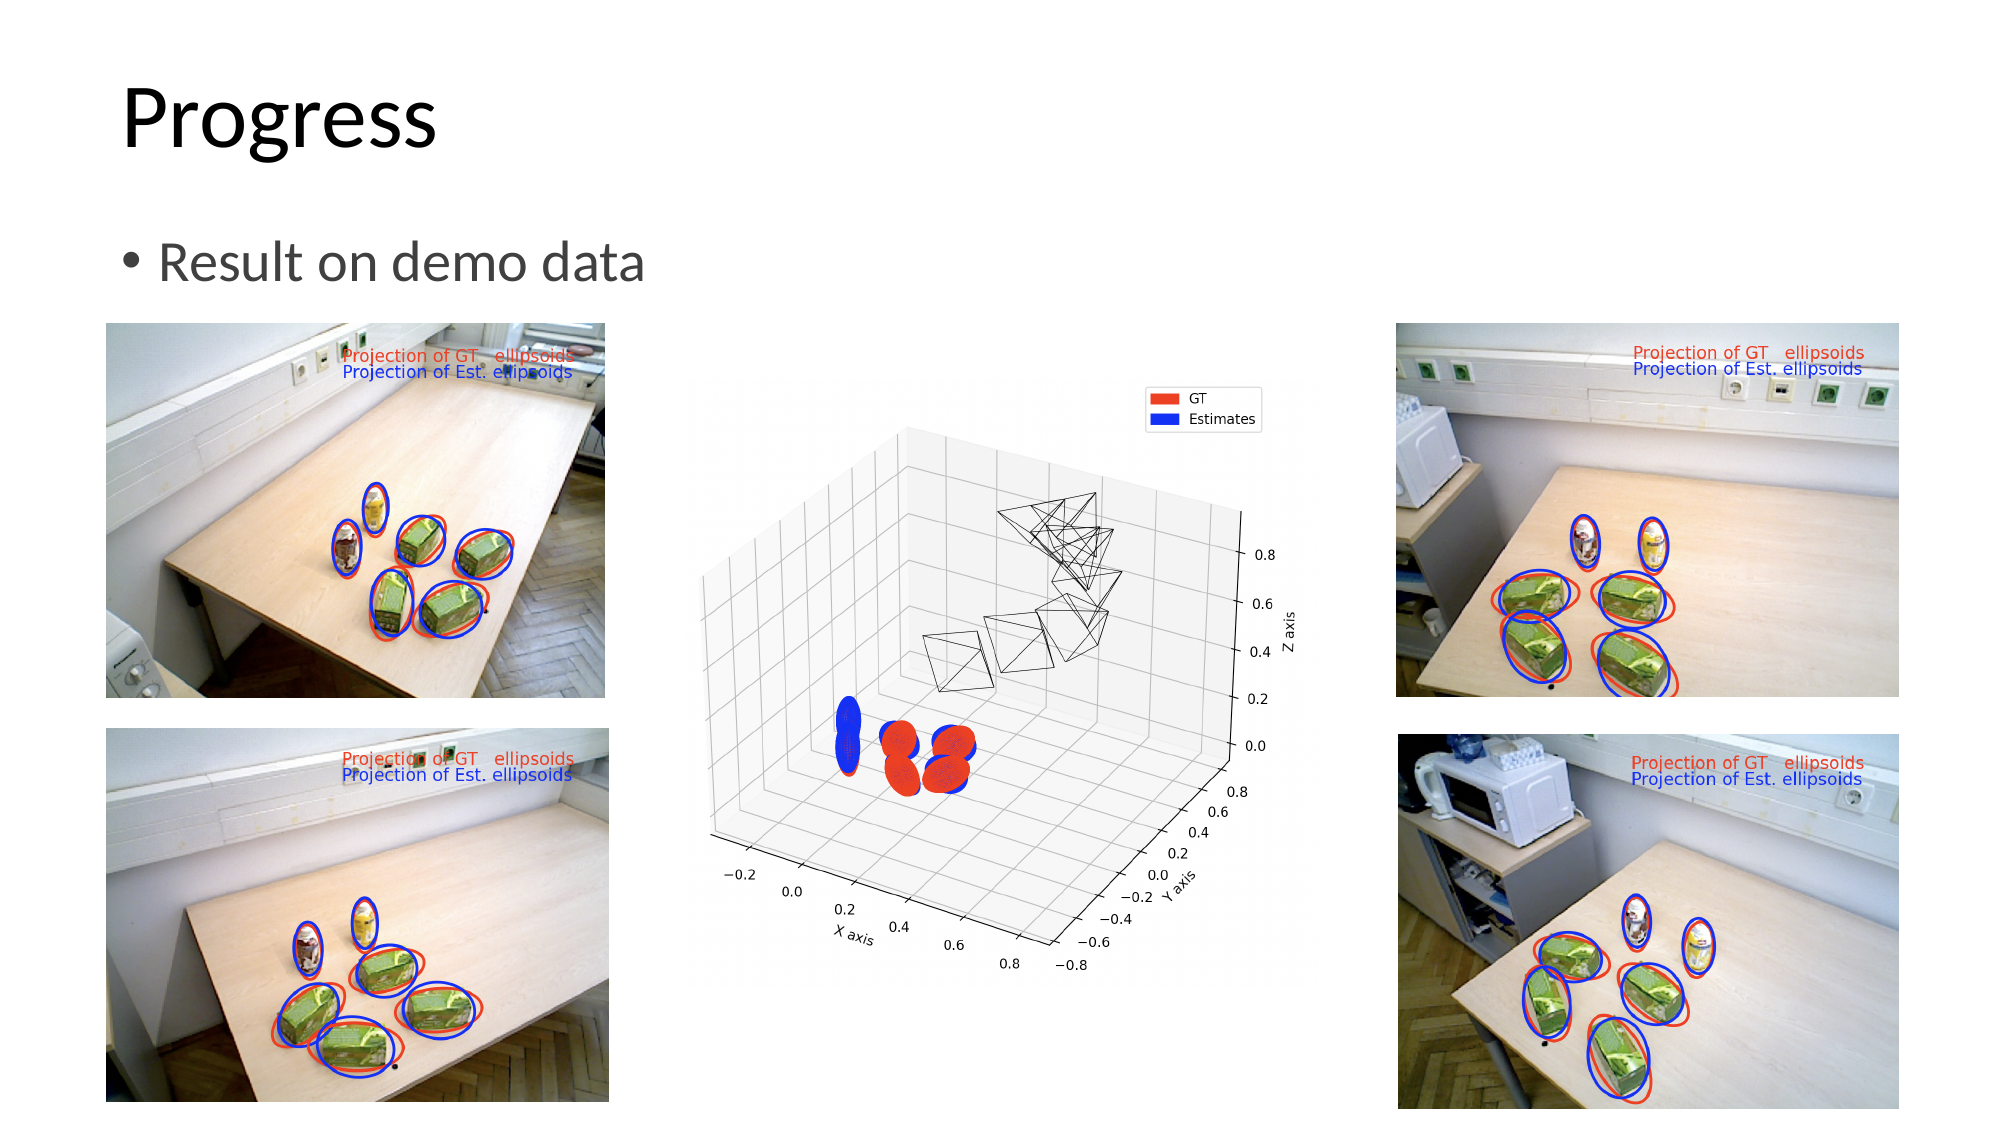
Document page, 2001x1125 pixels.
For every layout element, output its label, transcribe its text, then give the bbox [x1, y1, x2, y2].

picture [1397, 734, 1900, 1109]
picture [683, 377, 1318, 987]
picture [105, 727, 609, 1102]
list Result on demo data [106, 223, 1899, 1073]
picture [105, 323, 605, 698]
title Progress [106, 42, 1832, 193]
picture [1395, 323, 1900, 698]
